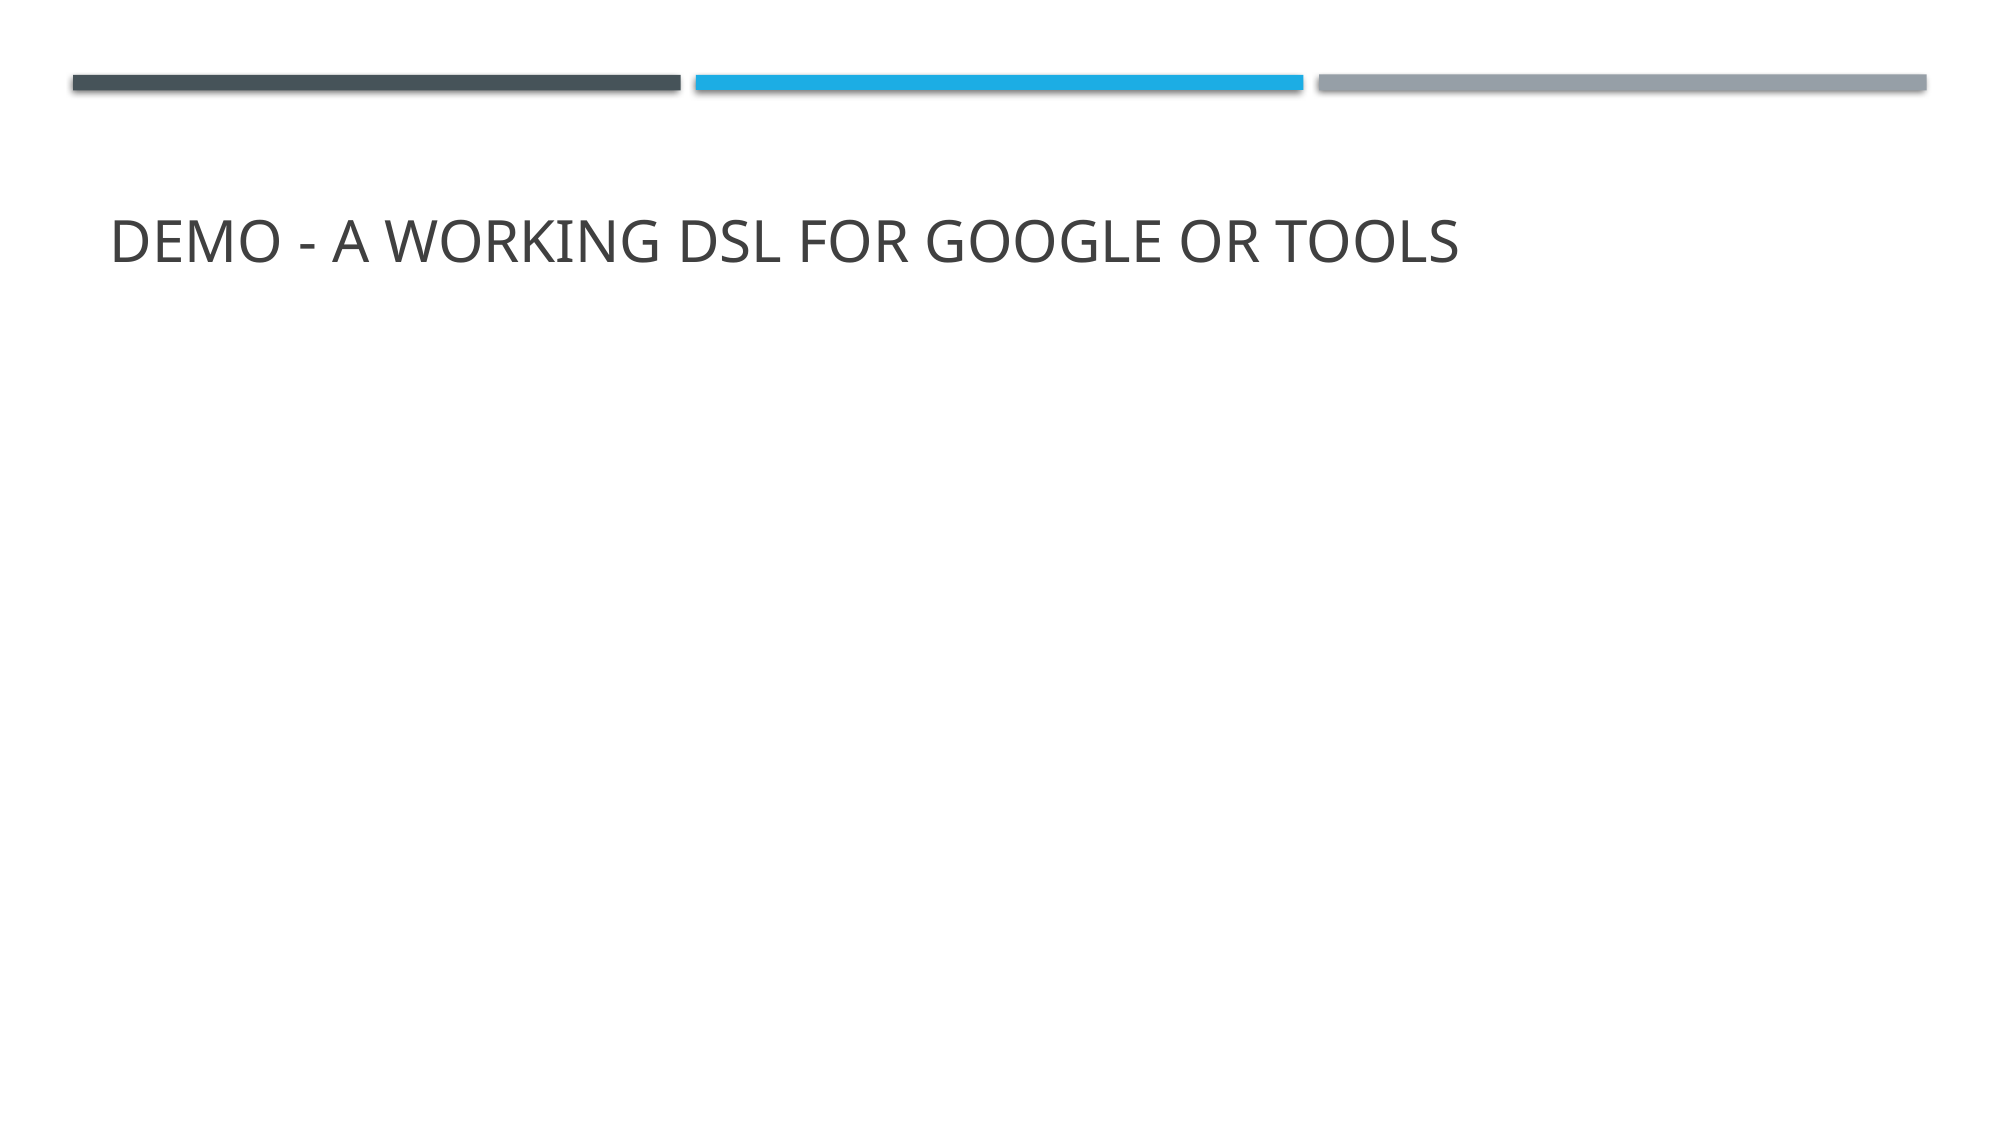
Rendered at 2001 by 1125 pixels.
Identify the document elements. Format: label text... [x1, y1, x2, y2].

title Demo - A working DSL for Google OR Tools [94, 119, 1904, 282]
